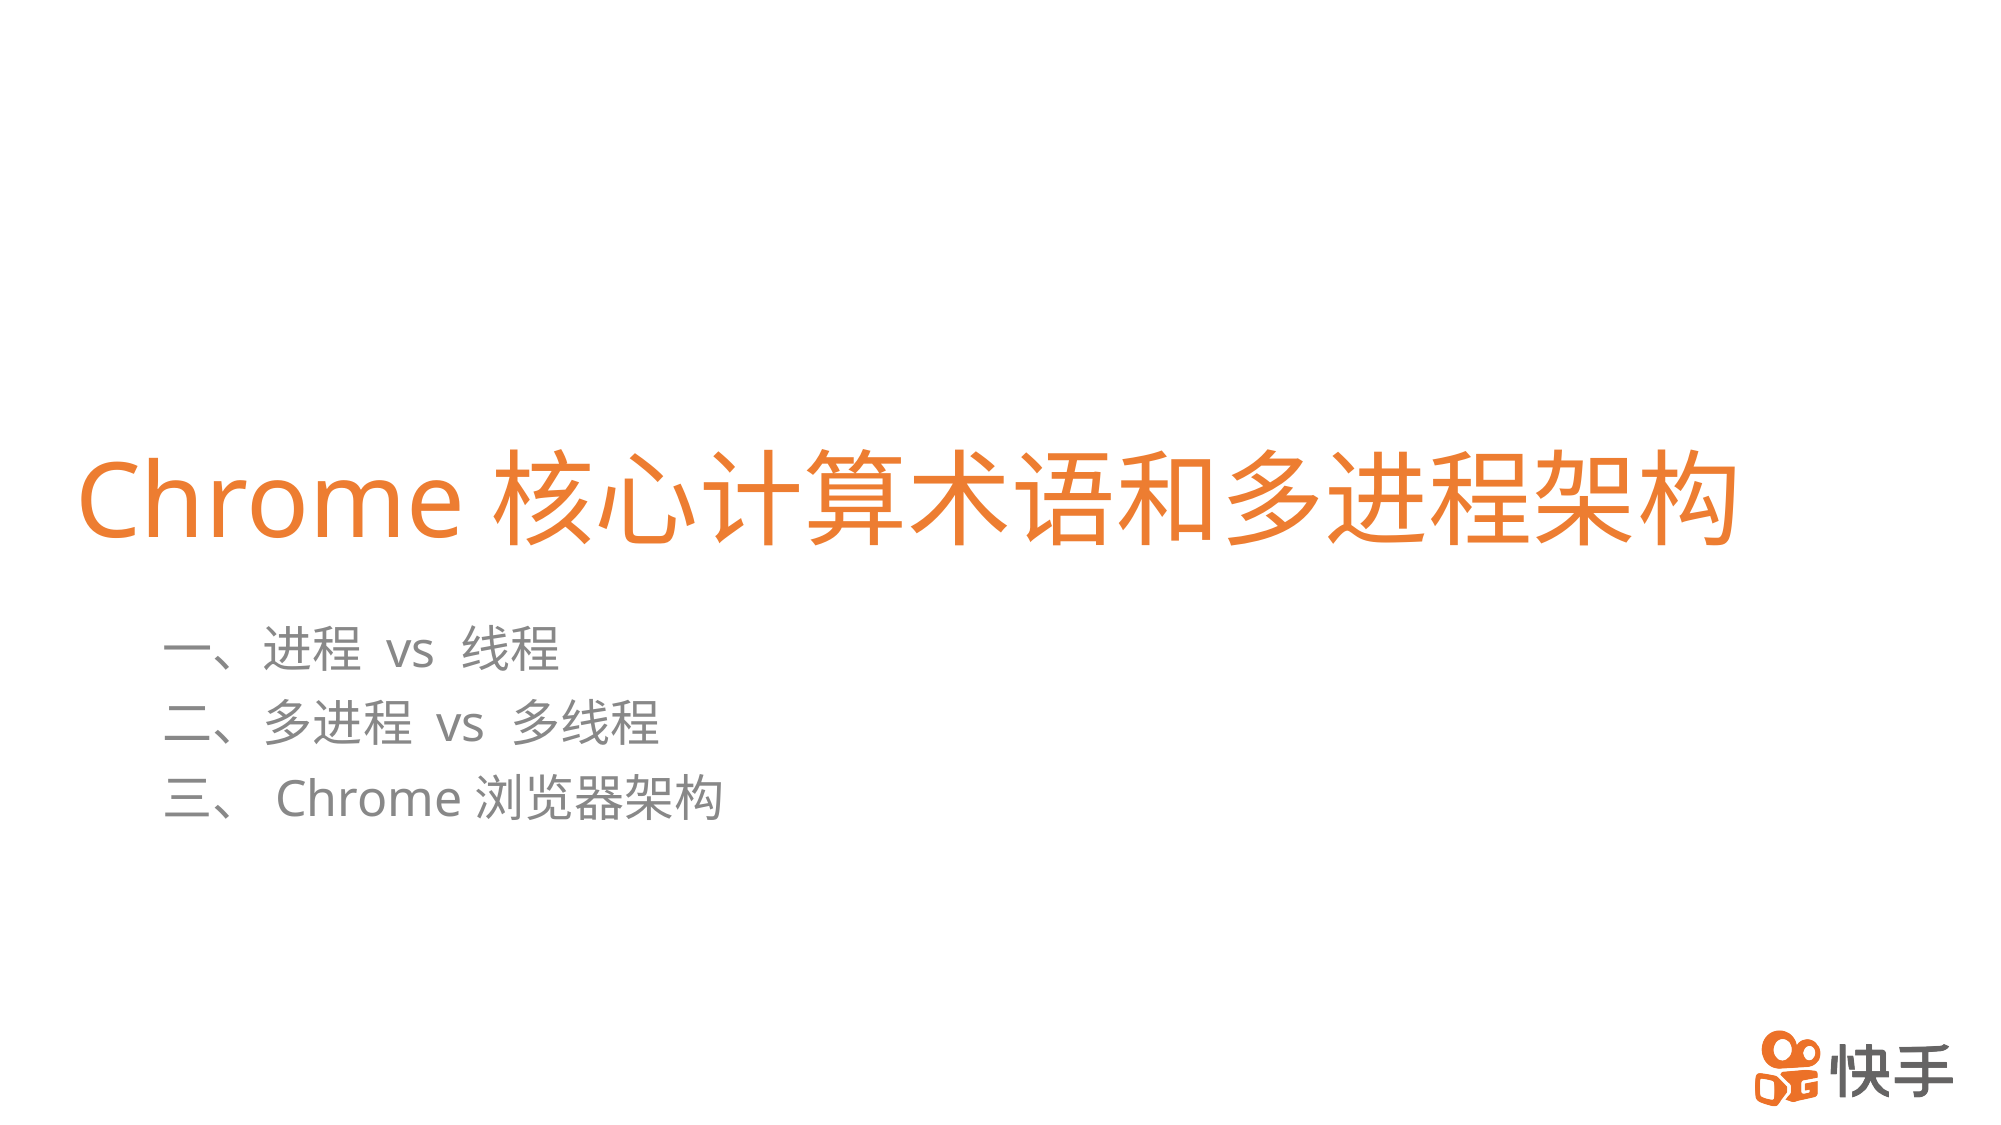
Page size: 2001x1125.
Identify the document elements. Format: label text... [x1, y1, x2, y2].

picture [1713, 971, 2000, 1125]
list 一、进程 vs 线程 二、多进程 vs 多线程 三、Chrome浏览器架构 [79, 616, 1806, 864]
title Chrome核心计算术语和多进程架构 [67, 87, 1790, 569]
